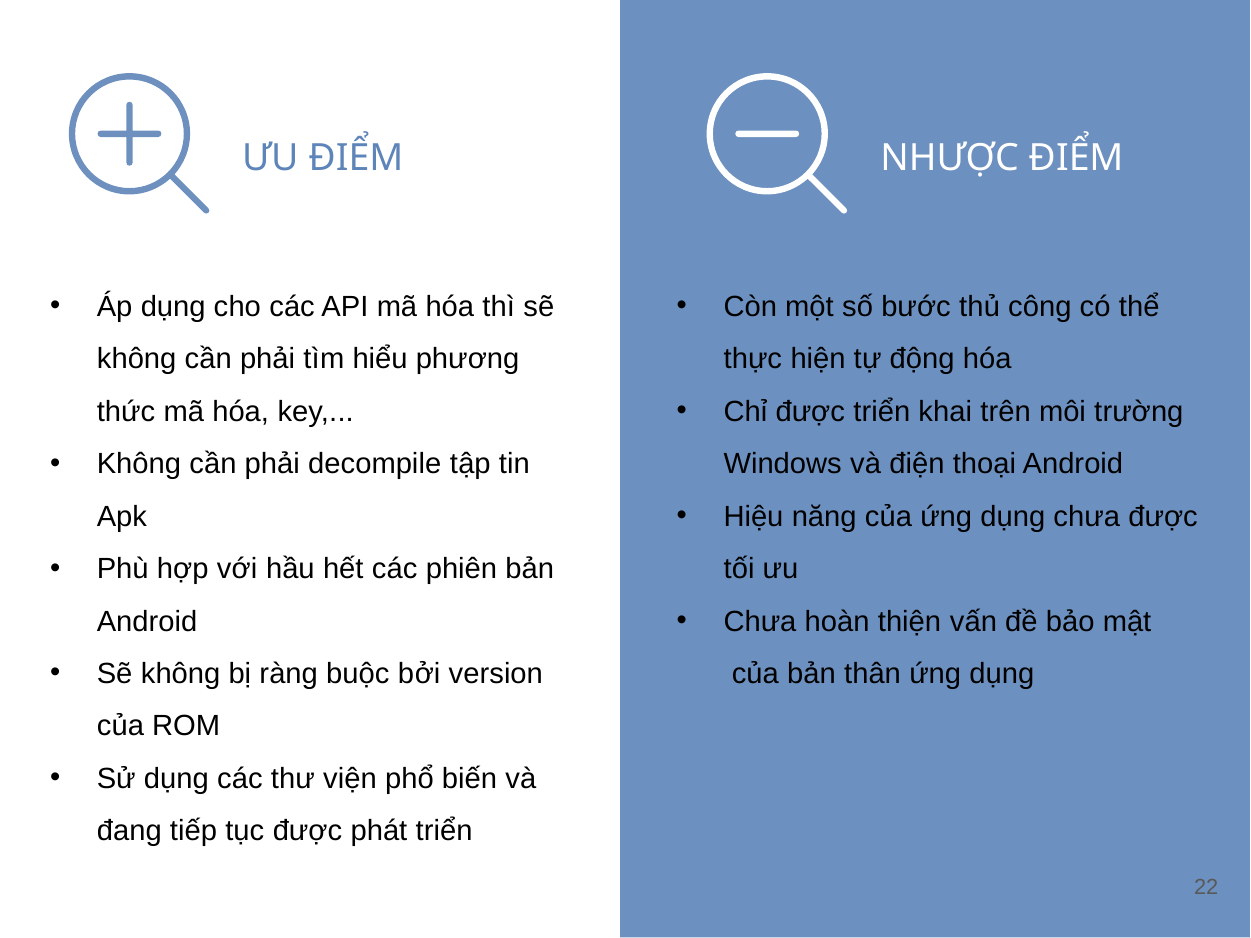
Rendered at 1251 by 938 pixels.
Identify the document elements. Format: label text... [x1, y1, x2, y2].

text_box [68, 73, 210, 214]
subtitle ƯU ĐIỂM [110, 73, 536, 232]
slide_number 22 [1158, 849, 1234, 922]
text_box [706, 73, 848, 214]
text_box Còn một số bước thủ công có thể thực hiện tự động hóa Chỉ được triển khai trên môi trường Windows và điện thoại Android Hiệu năng của ứng dụng chưa được tối ưu Chưa hoàn thiện vấn đề bảo mật của bản thân ứng dụng [661, 262, 1218, 697]
text_box Áp dụng cho các API mã hóa thì sẽ không cần phải tìm hiểu phương thức mã hóa, key,... Không cần phải decompile tập tin Apk Phù hợp với hầu hết các phiên bản Android Sẽ không bị ràng buộc bởi version của ROM Sử dụng các thư viện phổ biến và đang tiếp tục được phát triển [35, 262, 592, 938]
subtitle NHƯỢC ĐIỂM [789, 73, 1215, 232]
